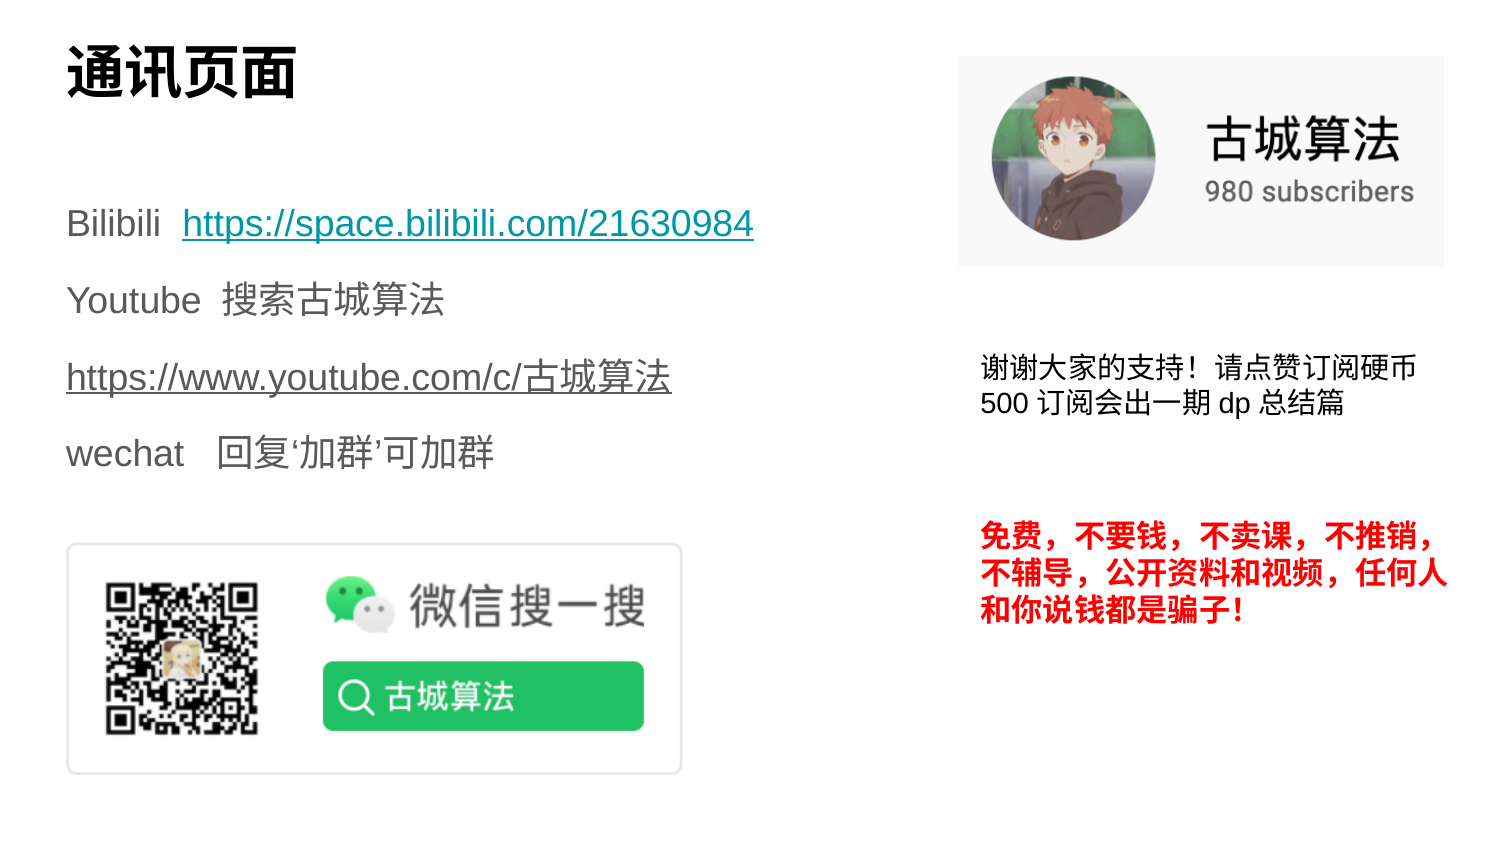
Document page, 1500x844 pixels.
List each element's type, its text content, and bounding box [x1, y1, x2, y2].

picture [50, 517, 699, 793]
picture [957, 55, 1444, 267]
list Bilibili https://space.bilibili.com/21630984 Youtube 搜索古城算法 https://www.youtube.com/c/古城算法 wechat 回复‘加群’可加群 [51, 177, 1449, 523]
title 通讯页面 [51, 20, 1449, 177]
text_box 谢谢大家的支持！请点赞订阅硬币 500订阅会出一期dp总结篇 [965, 333, 1436, 478]
text_box 免费，不要钱，不卖课，不推销，不辅导，公开资料和视频，任何人和你说钱都是骗子！ [965, 500, 1494, 726]
